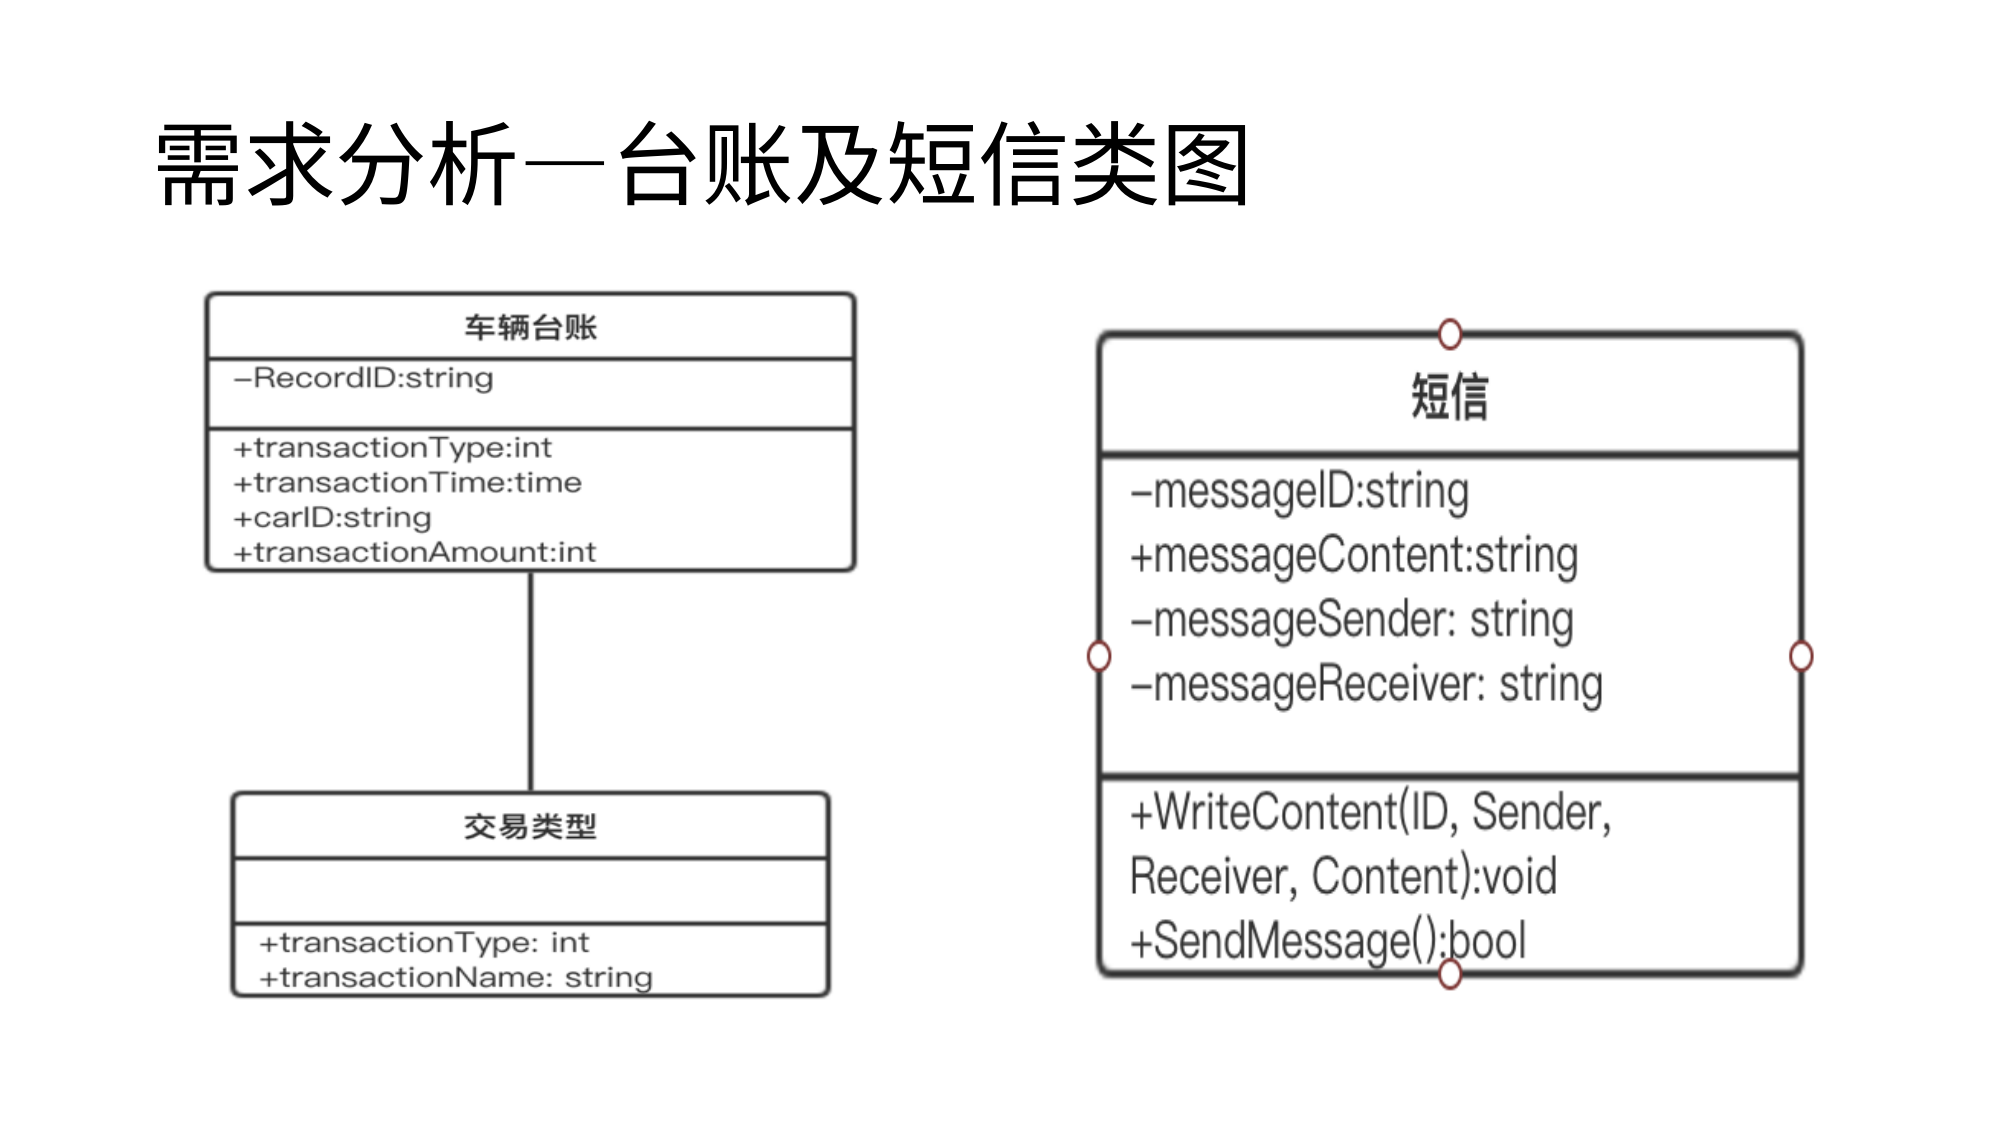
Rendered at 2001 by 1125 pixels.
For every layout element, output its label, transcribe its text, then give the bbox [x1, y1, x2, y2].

picture [1027, 252, 1863, 1039]
title 需求分析—台账及短信类图 [137, 59, 1863, 252]
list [0, 226, 1028, 1105]
